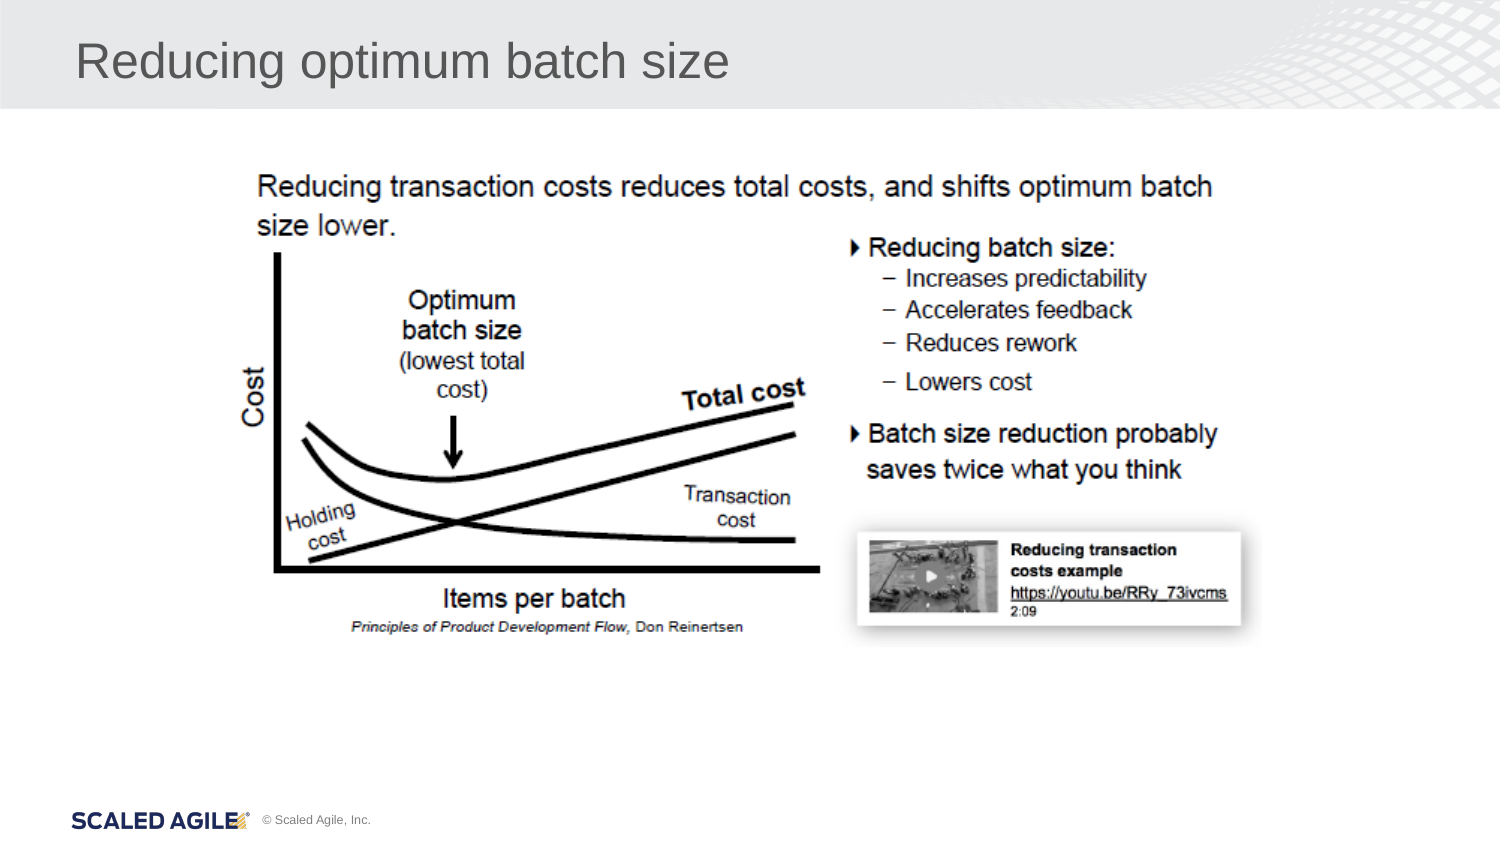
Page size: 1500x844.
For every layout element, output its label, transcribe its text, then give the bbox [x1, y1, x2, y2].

picture [69, 809, 254, 831]
title Reducing optimum batch size [74, 27, 1425, 84]
picture [0, 0, 1500, 109]
picture [220, 170, 1263, 647]
